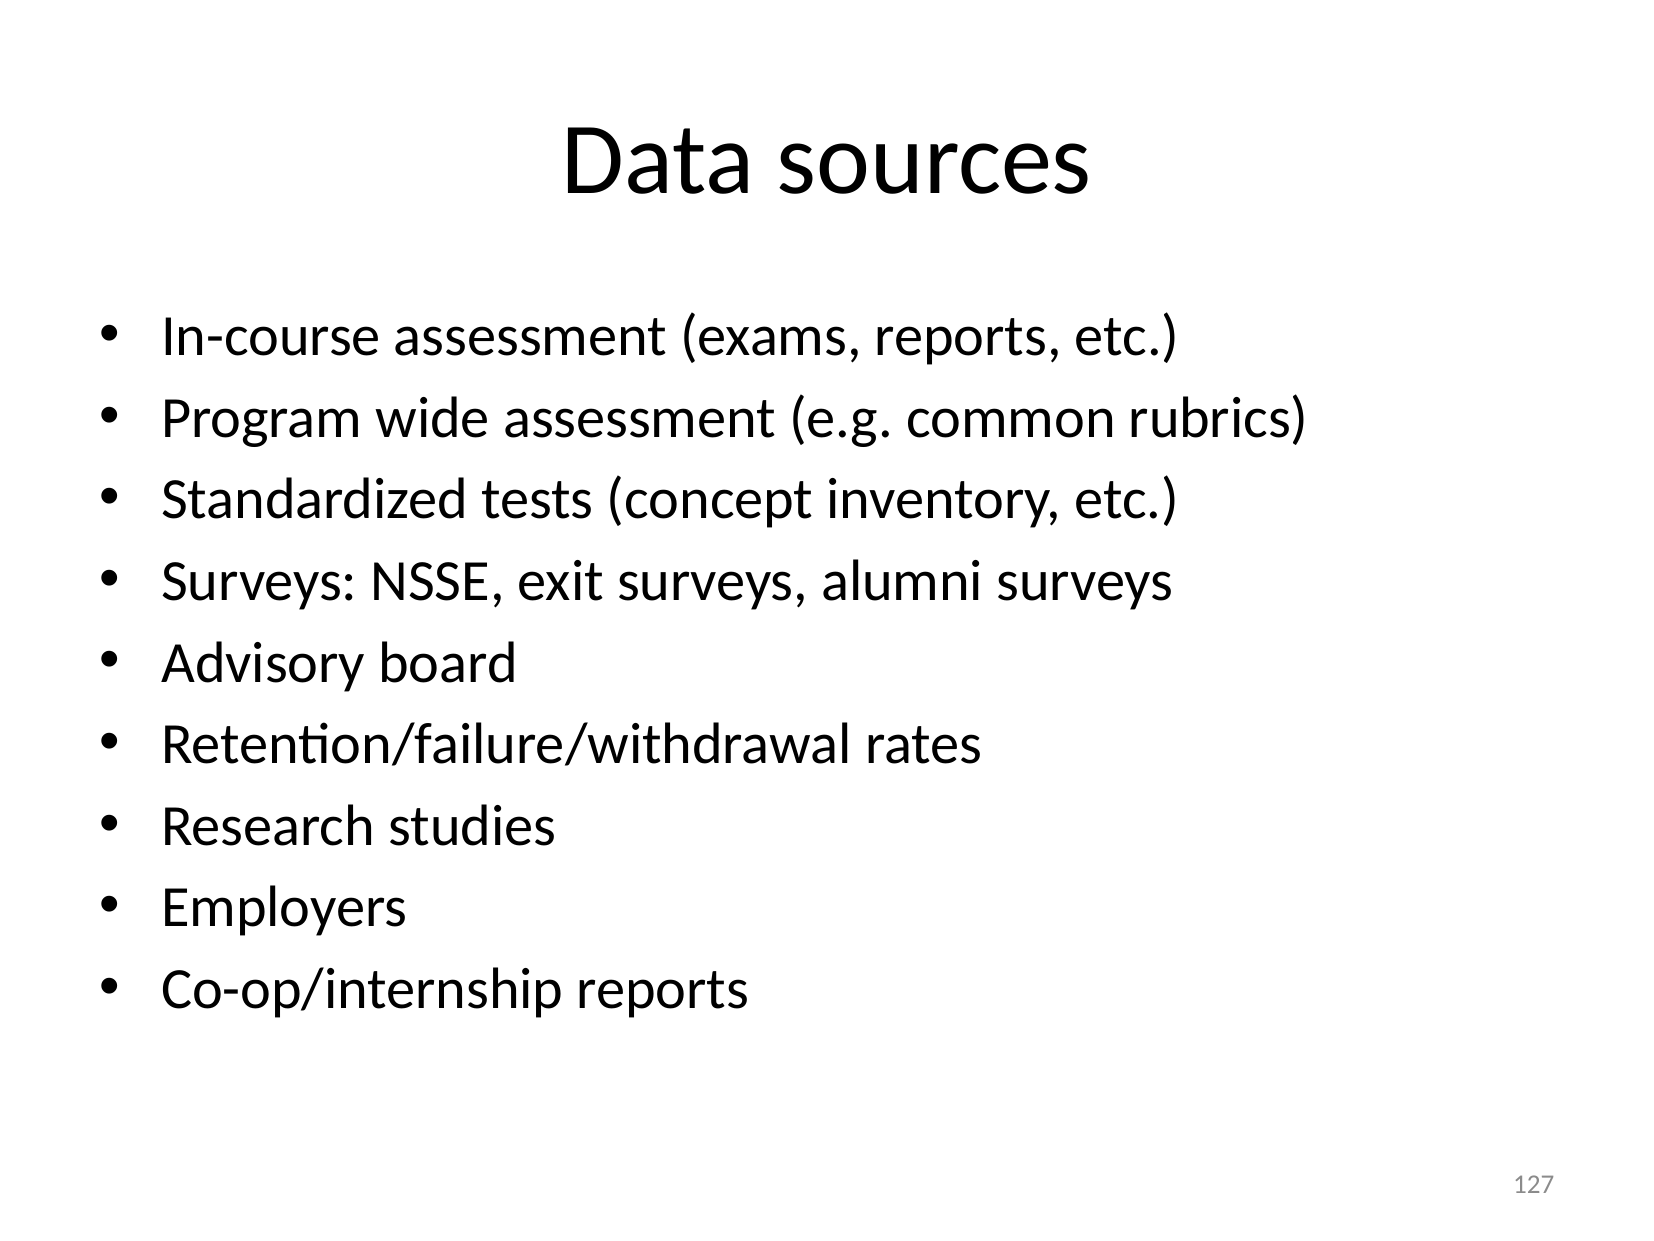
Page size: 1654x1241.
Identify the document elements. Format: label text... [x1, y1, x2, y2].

slide_number 127 [1185, 1149, 1571, 1216]
list In-course assessment (exams, reports, etc.) Program wide assessment (e.g. common rubrics) Standardized tests (concept inventory, etc.) Surveys: NSSE, exit surveys, alumni surveys Advisory board Retention/failure/withdrawal rates Research studies Employers Co-op/internship reports [82, 289, 1571, 1108]
title Data sources [82, 49, 1571, 257]
